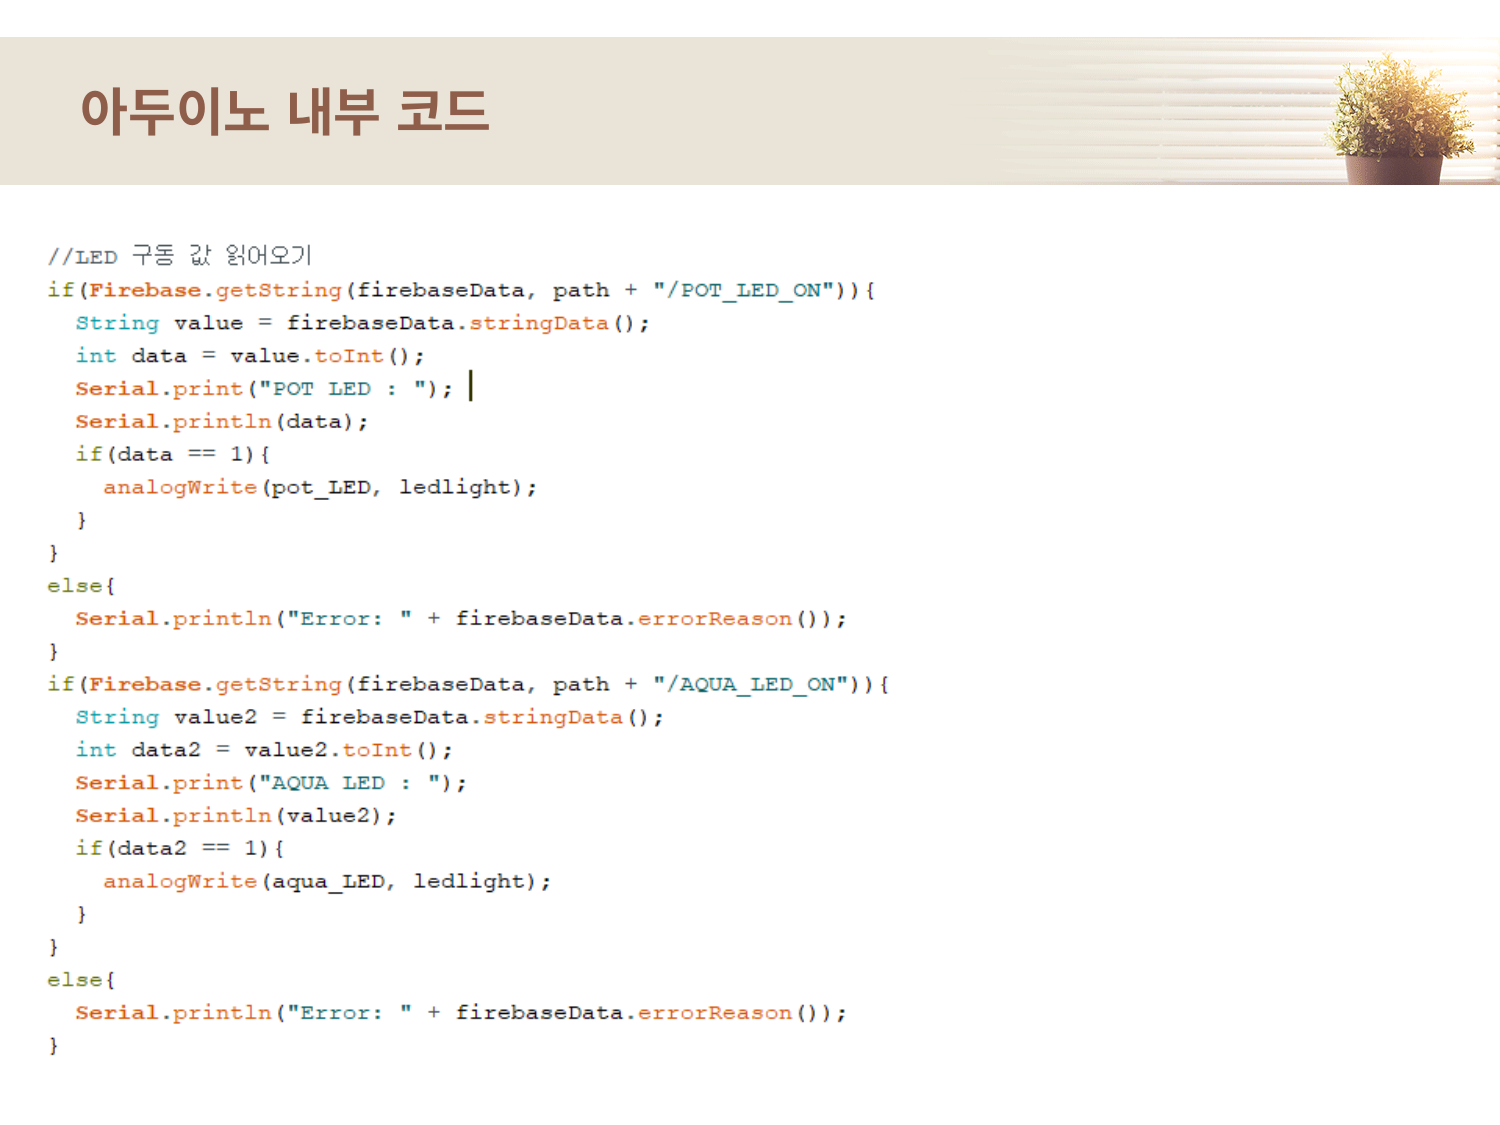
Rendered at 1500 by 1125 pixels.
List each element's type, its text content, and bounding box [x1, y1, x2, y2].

title 아두이노 내부 코드 [65, 45, 1449, 177]
picture [0, 0, 1500, 1125]
